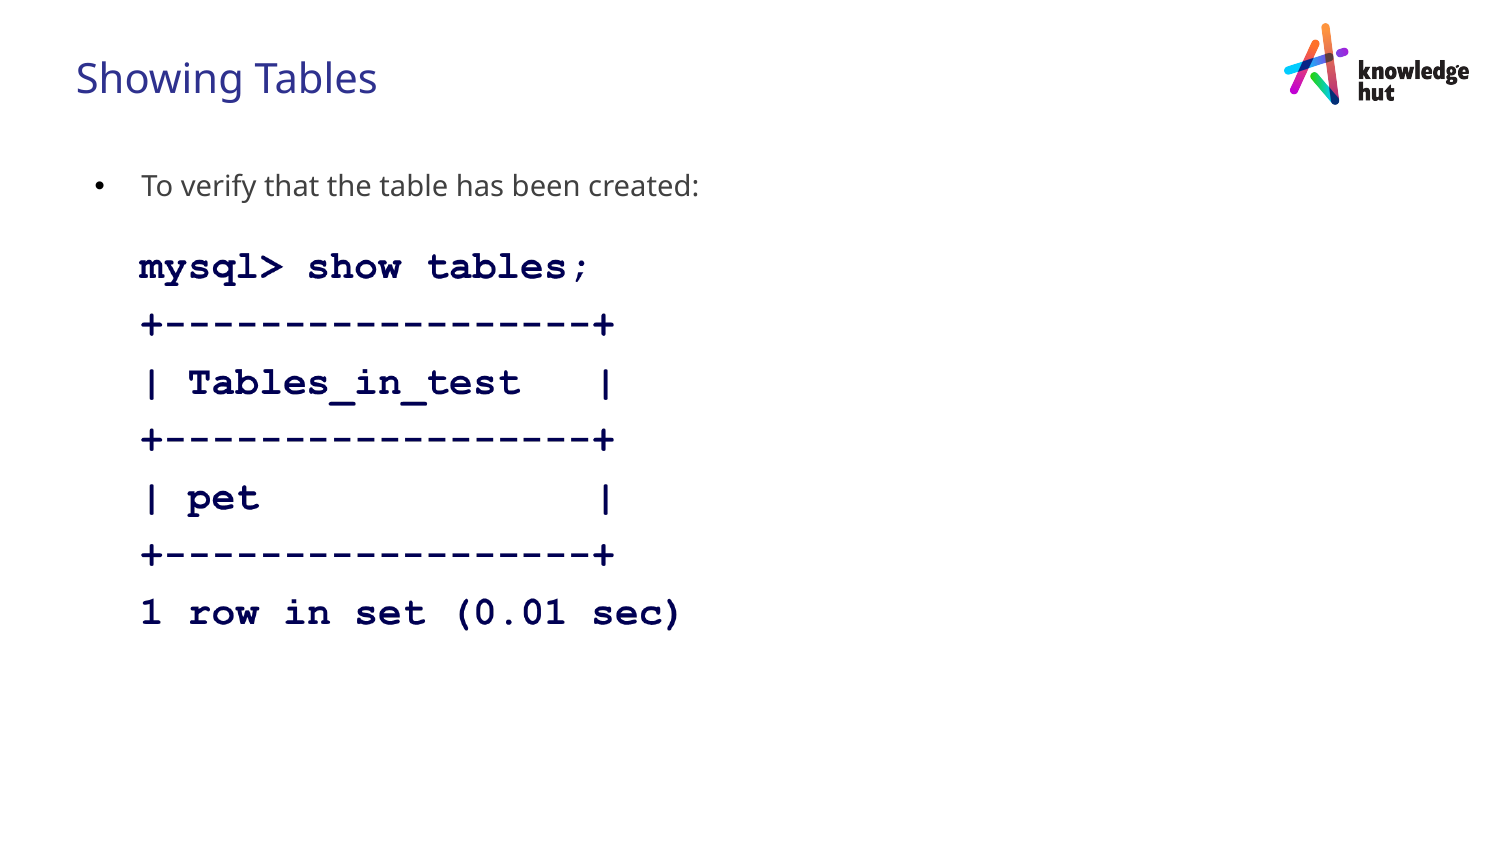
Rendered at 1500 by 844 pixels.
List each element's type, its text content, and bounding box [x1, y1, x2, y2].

text_box To verify that the table has been created: [61, 160, 1421, 210]
picture [115, 229, 902, 661]
picture [1284, 23, 1469, 105]
text_box Showing Tables [61, 43, 812, 109]
